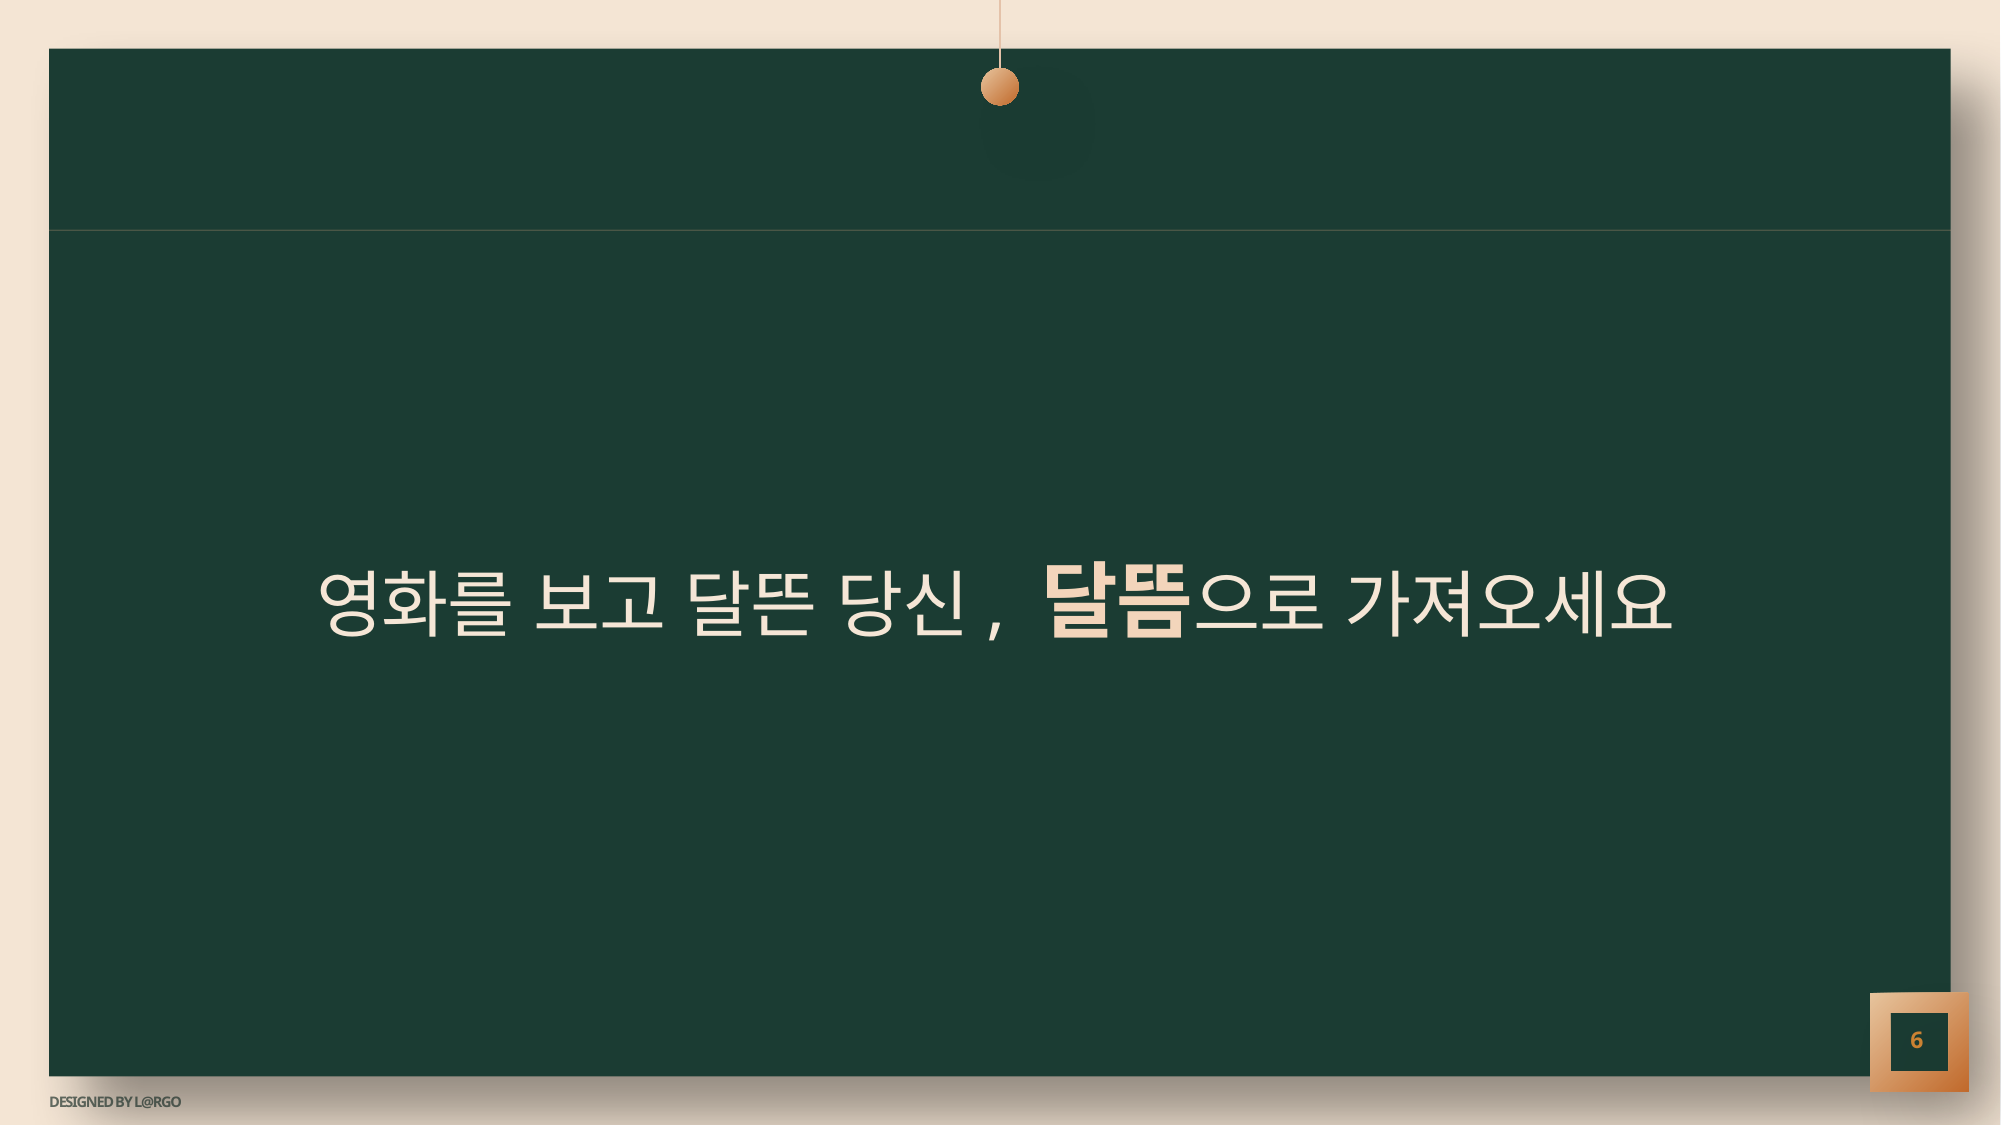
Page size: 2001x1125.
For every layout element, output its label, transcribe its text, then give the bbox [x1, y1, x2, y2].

list 영화를 보고 달뜬 당신, 달뜸으로 가져오세요 [225, 229, 1767, 948]
footer DESIGNED BY L@RGO [49, 1076, 402, 1125]
slide_number 6 [1869, 1024, 1965, 1059]
